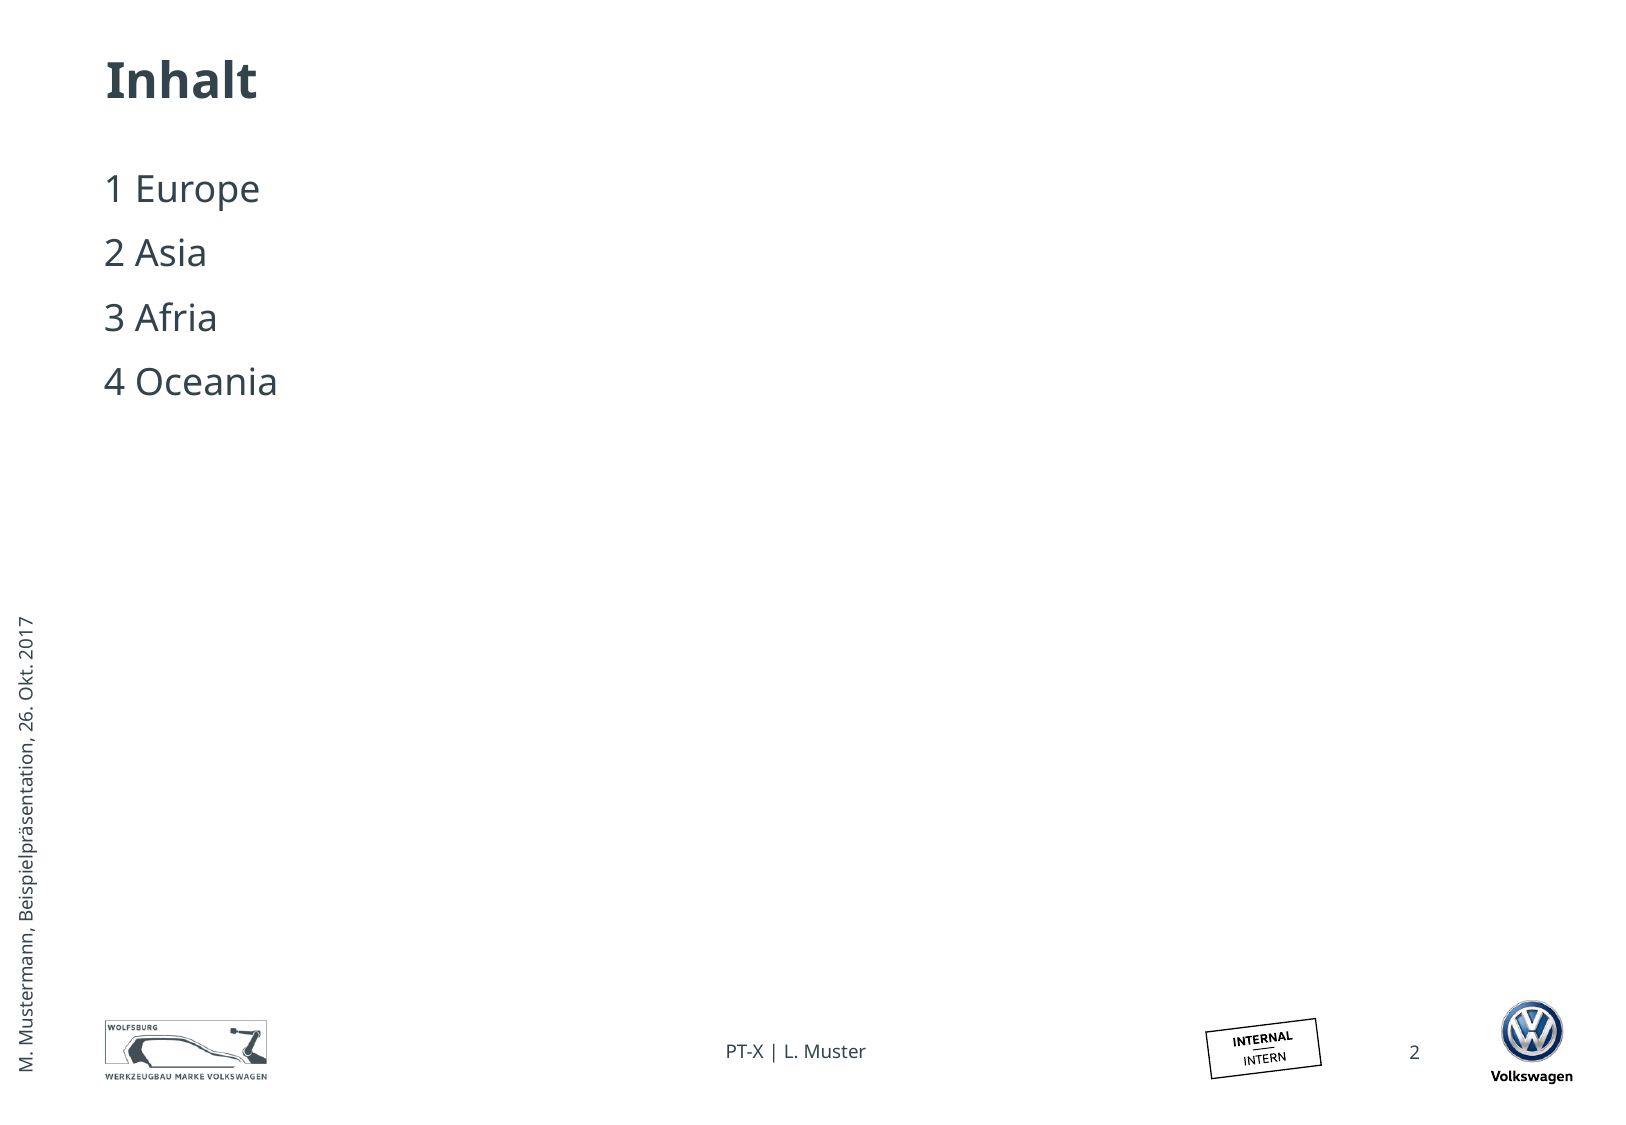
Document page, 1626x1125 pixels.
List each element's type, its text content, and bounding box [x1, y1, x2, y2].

list 1 Europe 2 Asia 3 Afria 4 Oceania [103, 160, 1437, 958]
picture [96, 1010, 275, 1092]
picture [1495, 994, 1569, 1068]
title Inhalt [106, 47, 1439, 195]
